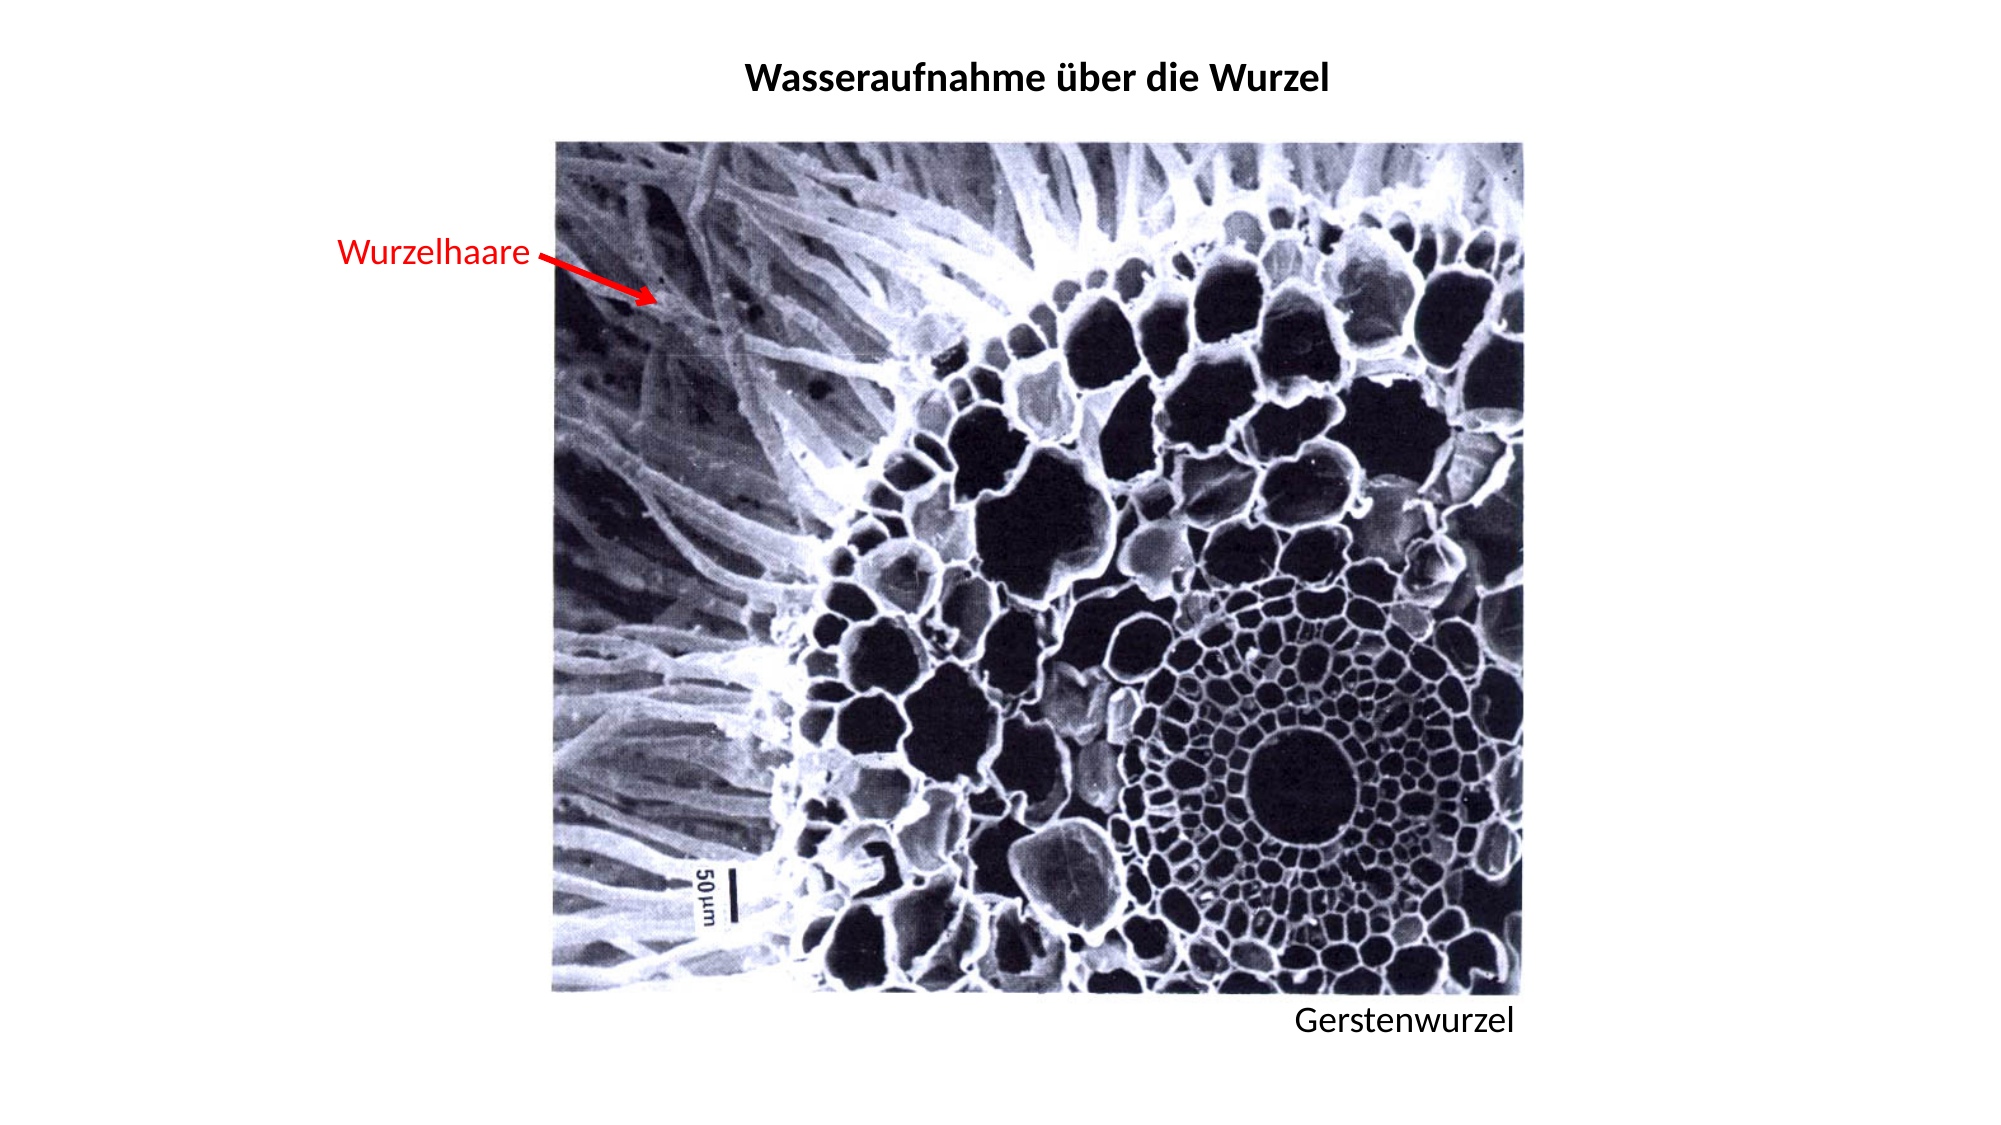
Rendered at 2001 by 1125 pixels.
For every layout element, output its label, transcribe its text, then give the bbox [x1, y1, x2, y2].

text_box Gerstenwurzel [1279, 1012, 1531, 1048]
text_box Wasseraufnahme über die Wurzel [729, 42, 1346, 108]
text_box Wurzelhaare [322, 219, 539, 280]
picture [539, 129, 1540, 1012]
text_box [539, 255, 658, 303]
